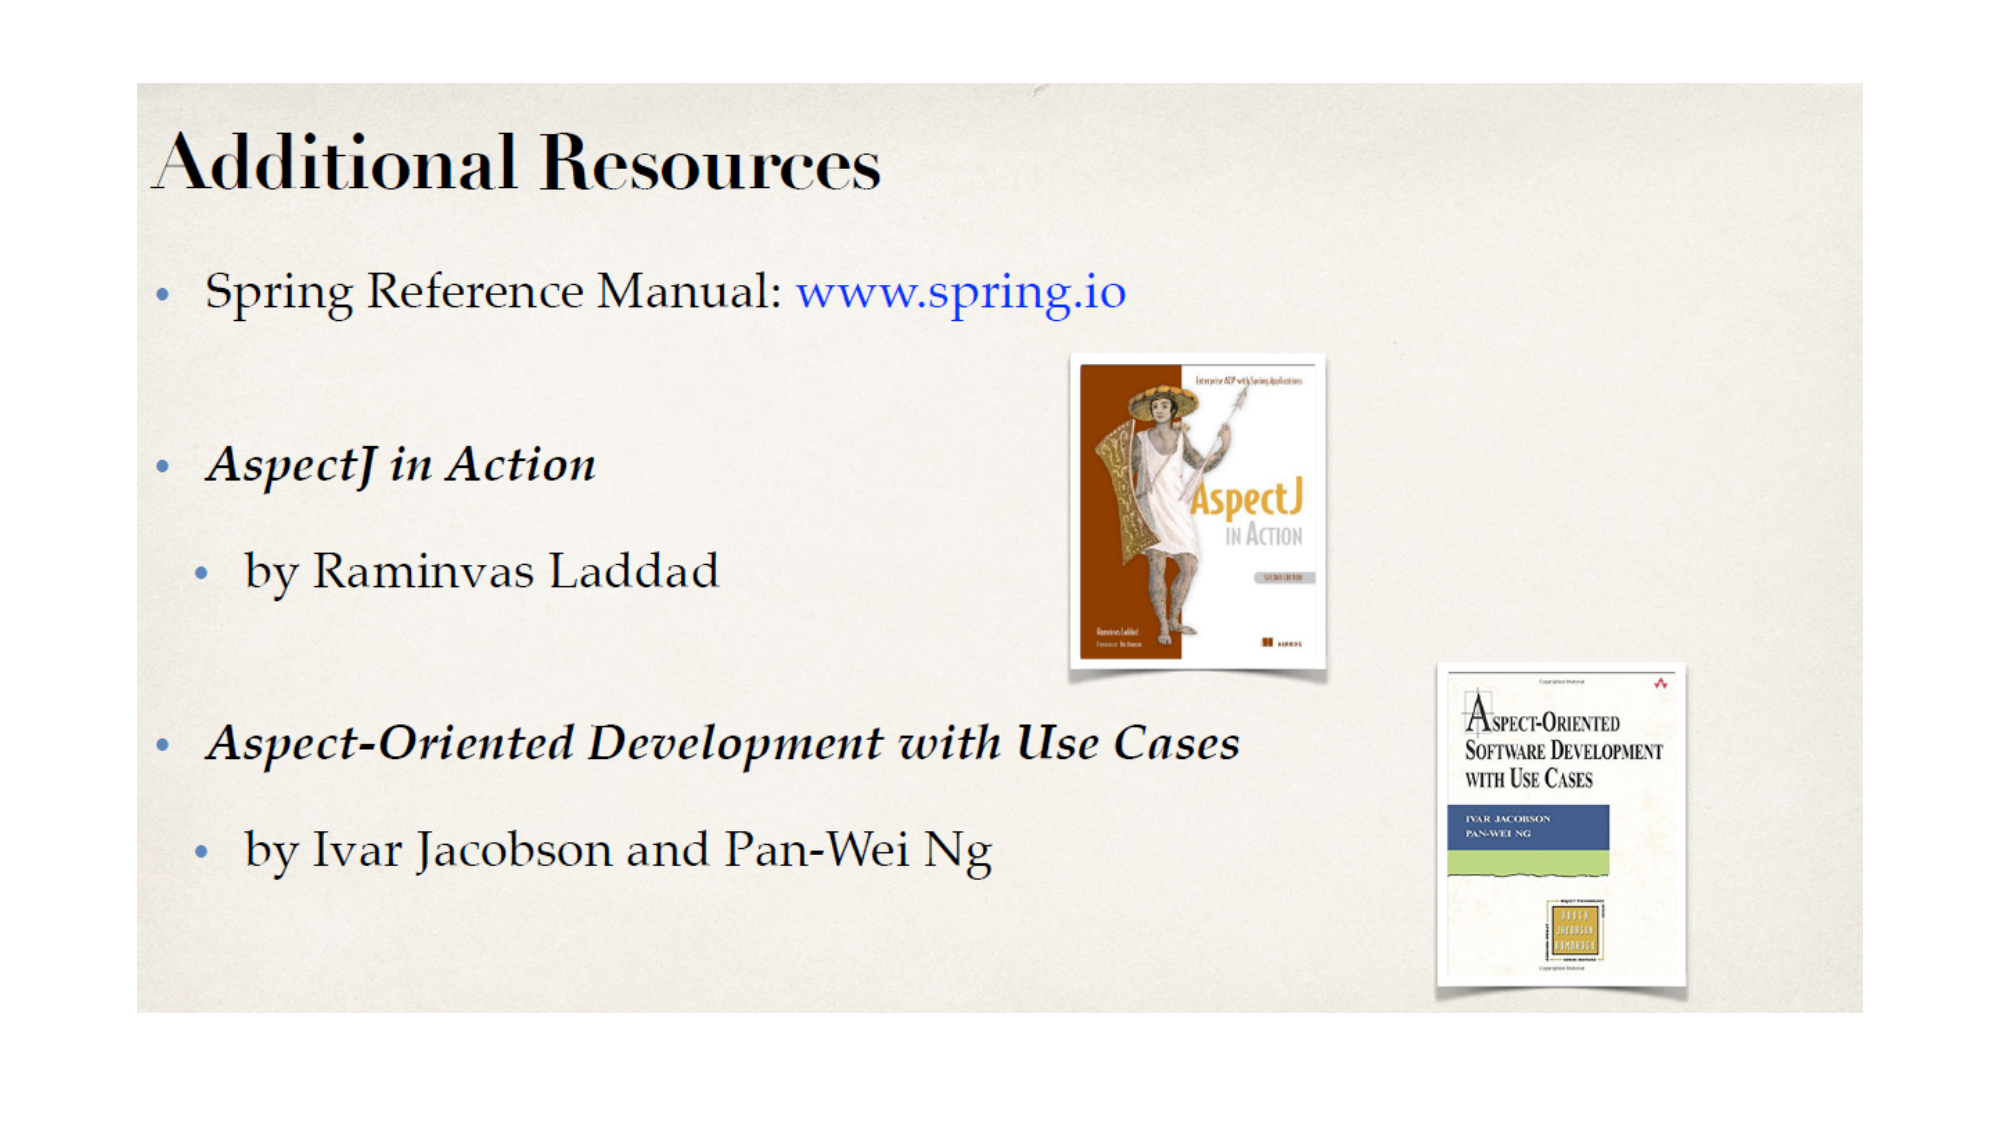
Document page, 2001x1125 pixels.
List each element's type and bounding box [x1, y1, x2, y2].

list [137, 83, 1863, 1013]
